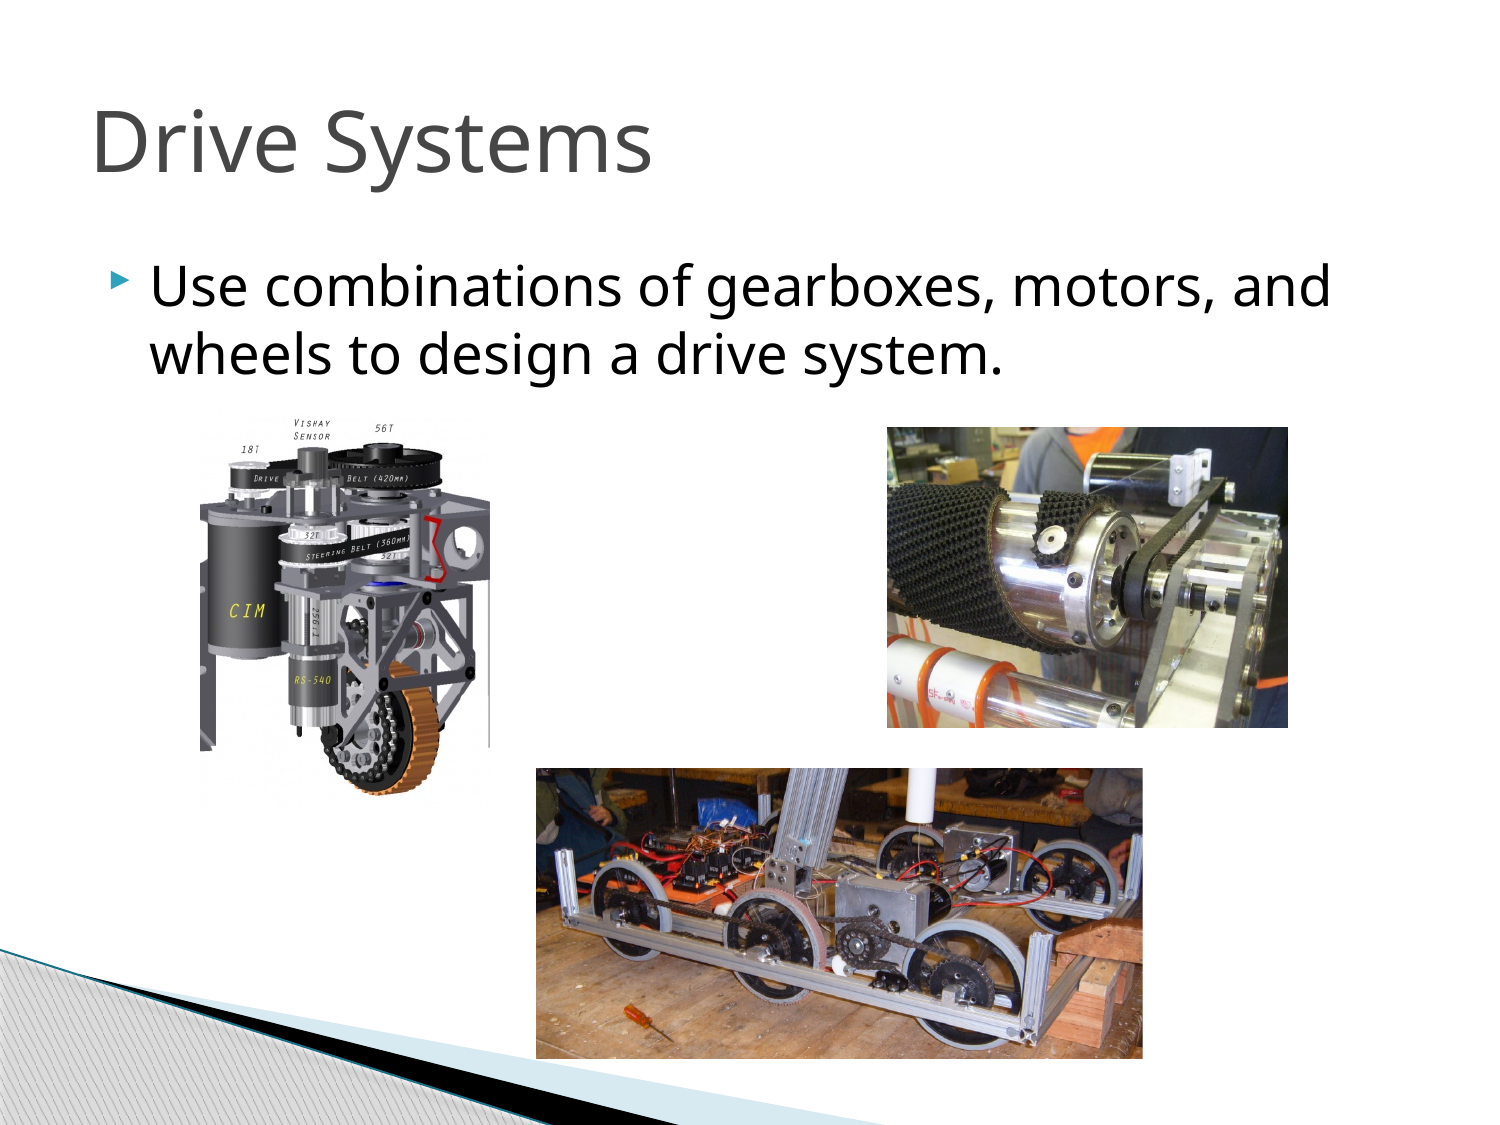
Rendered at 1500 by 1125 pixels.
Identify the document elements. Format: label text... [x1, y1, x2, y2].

list Use combinations of gearboxes, motors, and wheels to design a drive system. [75, 243, 1425, 413]
title Drive Systems [75, 45, 1425, 233]
picture [535, 768, 1143, 1059]
picture [887, 426, 1288, 728]
picture [199, 412, 490, 808]
